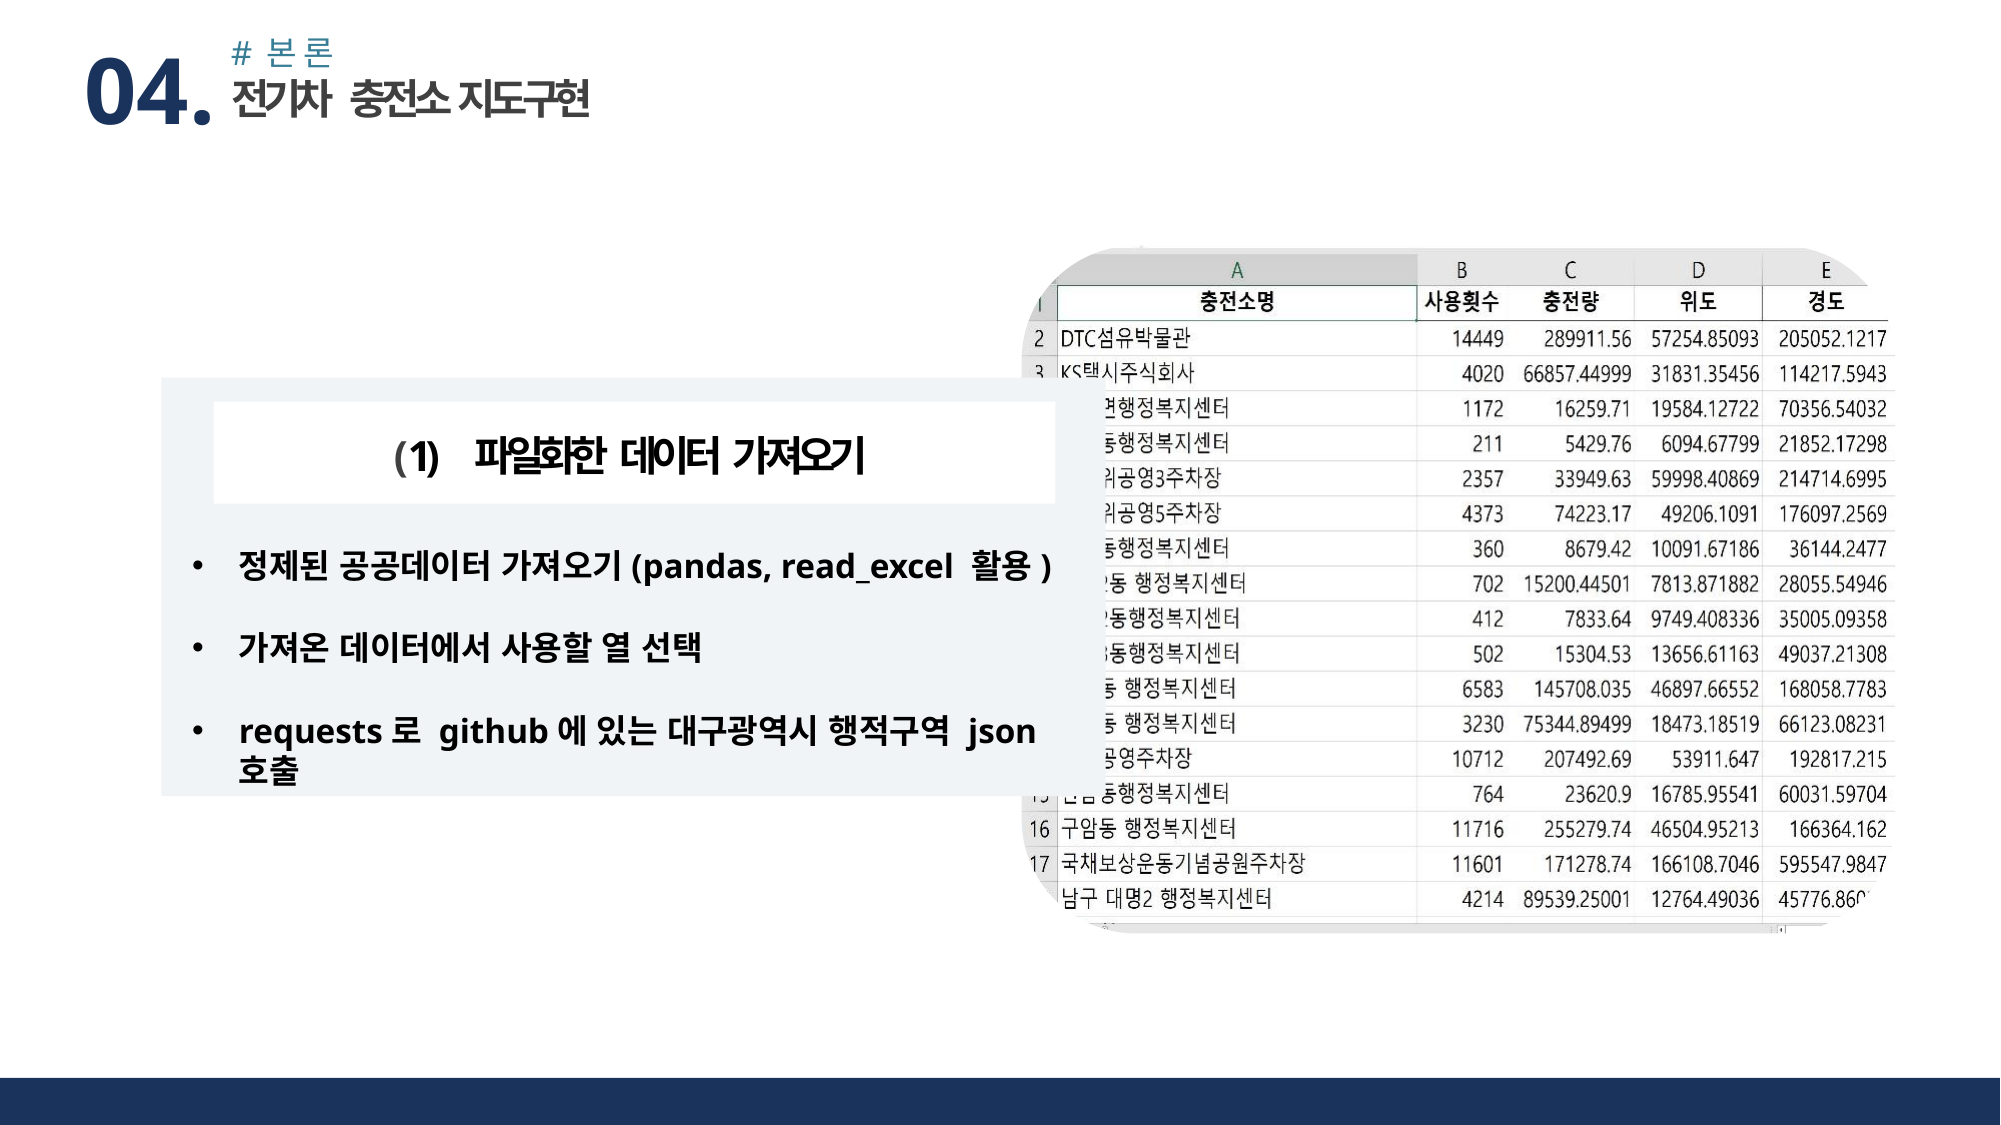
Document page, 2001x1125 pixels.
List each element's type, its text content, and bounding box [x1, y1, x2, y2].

text_box [0, 1077, 2000, 1125]
text_box (1) 파일화한 데이터 가져오기 [382, 422, 880, 487]
text_box 정제된 공공데이터 가져오기(pandas, read_excel 활용) [177, 537, 1106, 593]
text_box 04. [69, 25, 231, 150]
text_box 전기차 충전소 지도구현 [231, 65, 608, 131]
text_box requests로 github에 있는 대구광역시 행적구역 json호출 [177, 702, 1106, 798]
text_box [160, 377, 1107, 797]
text_box [1020, 244, 1897, 935]
text_box [213, 401, 1056, 505]
text_box #본론 [216, 24, 349, 80]
text_box 가져온 데이터에서 사용할 열 선택 [177, 619, 1106, 675]
